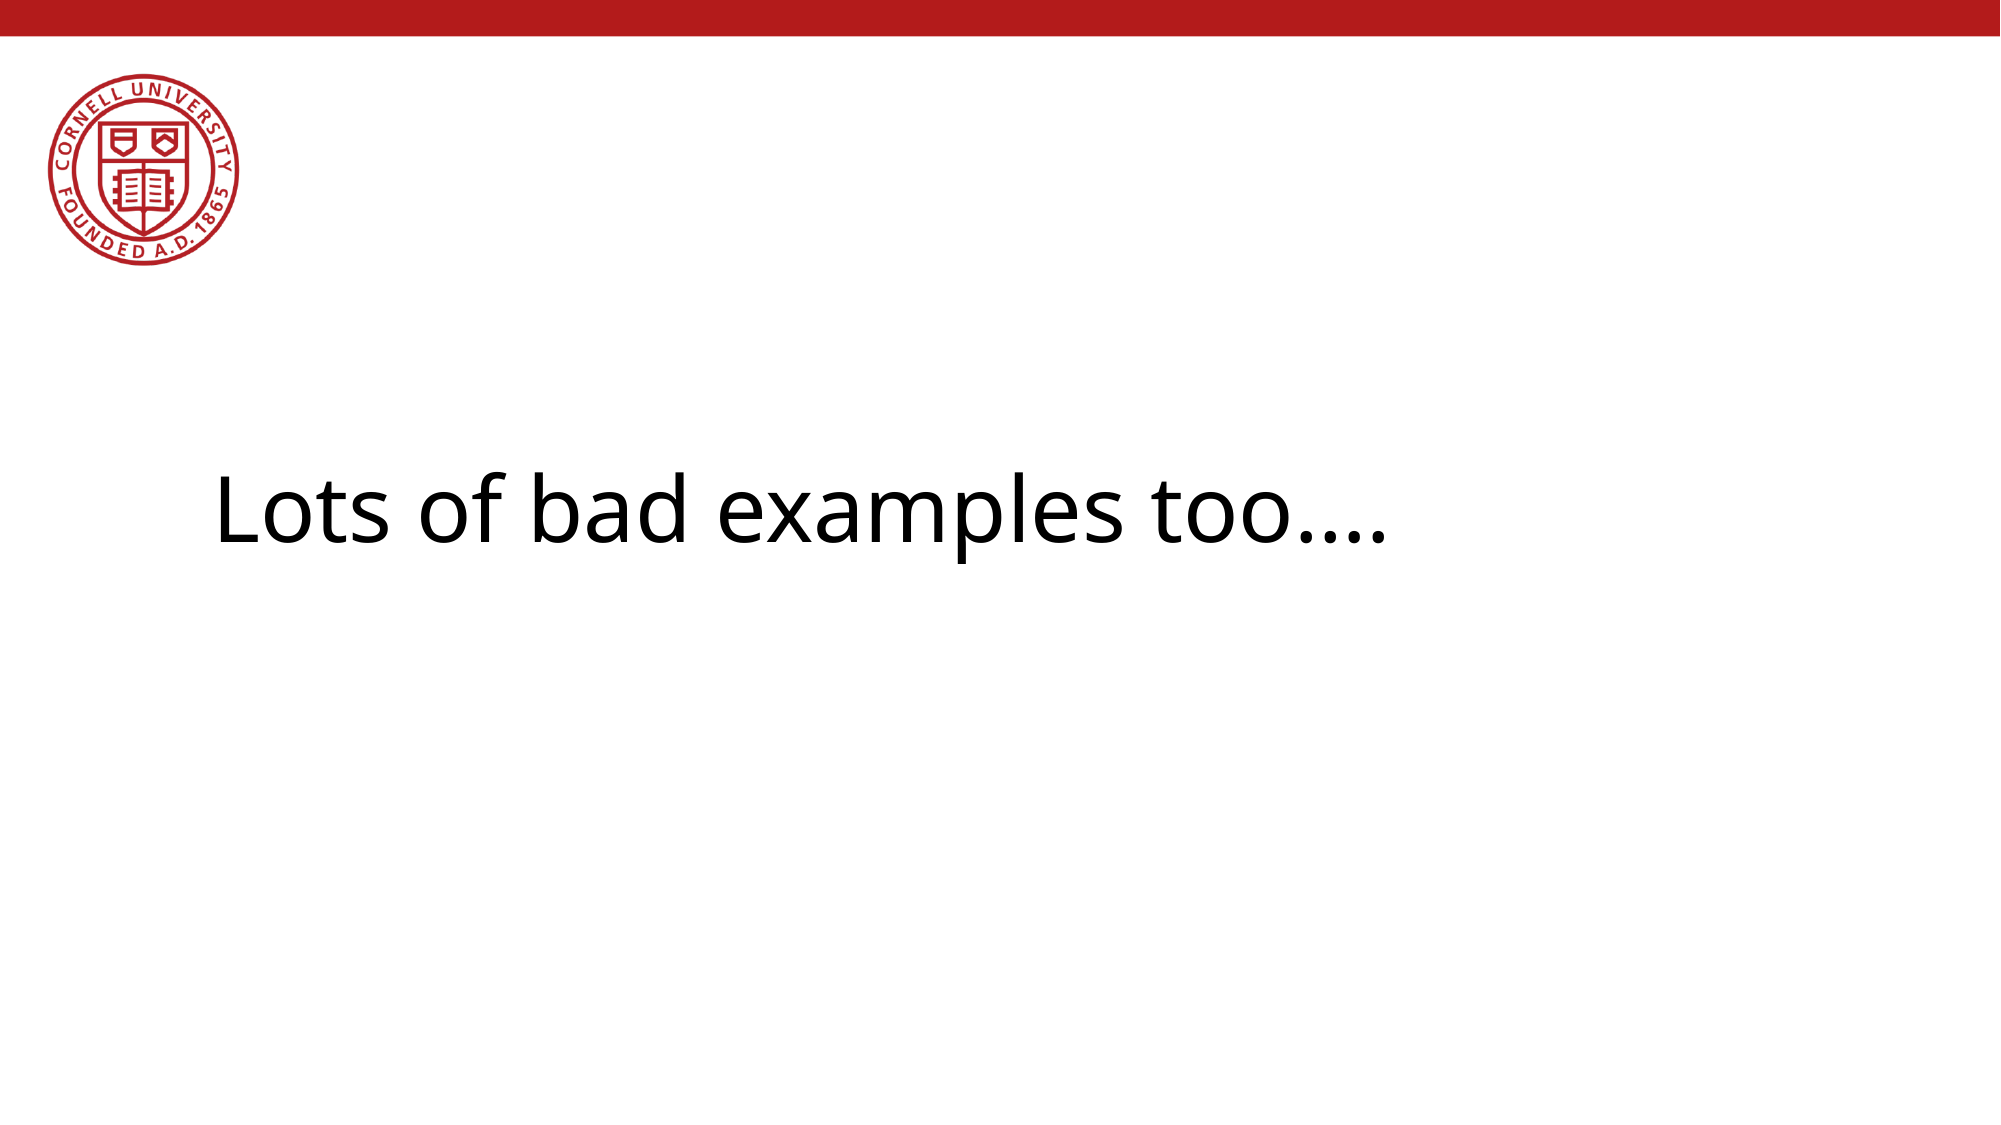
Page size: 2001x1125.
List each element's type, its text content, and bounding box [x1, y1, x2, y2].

title Lots of bad examples too…. [197, 404, 1803, 622]
picture [39, 65, 267, 274]
